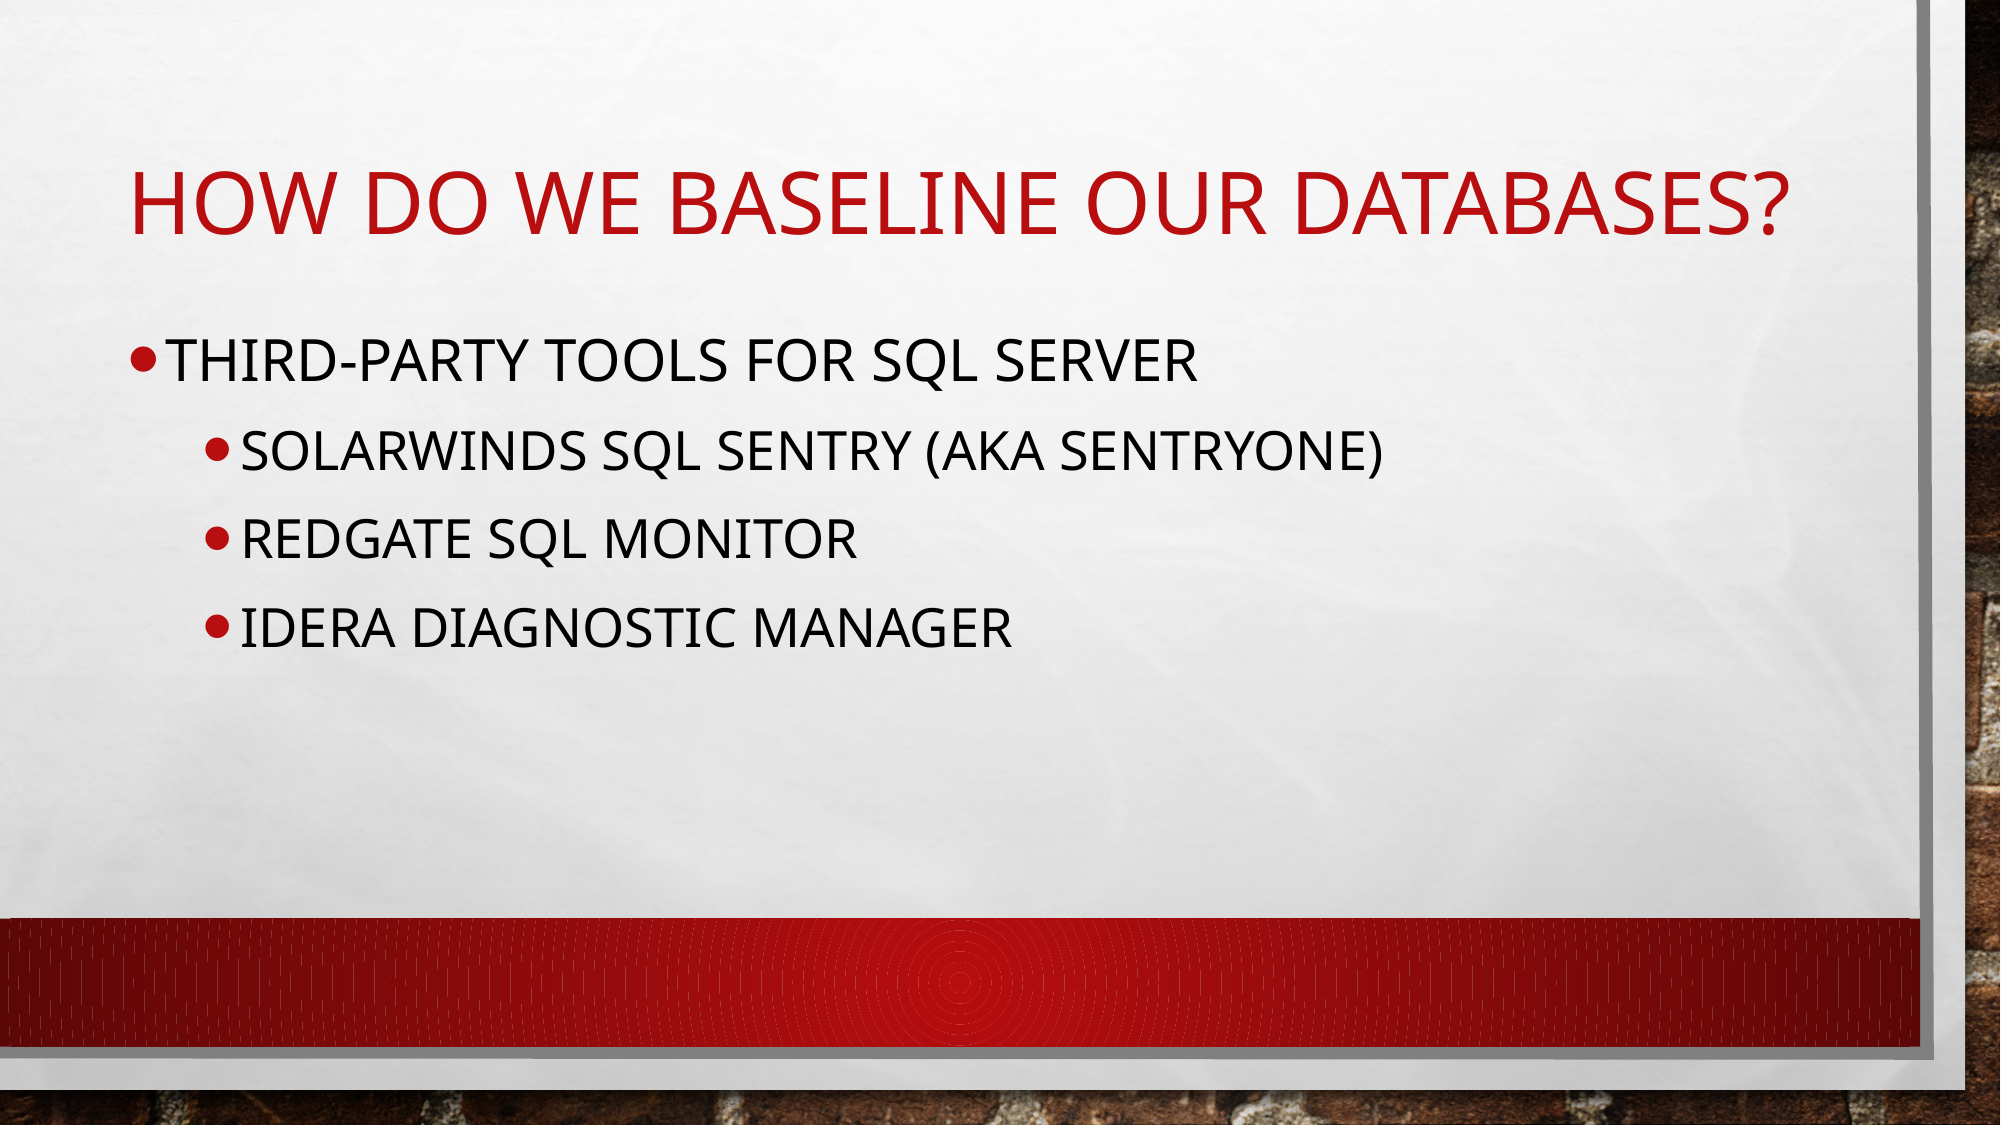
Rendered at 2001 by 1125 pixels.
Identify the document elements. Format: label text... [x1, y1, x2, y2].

picture [0, 0, 2000, 1125]
title How do we baseline our databases? [112, 112, 1818, 301]
list Third-party tools FOR SQL SERVER Solarwinds sql sentry (aka sentryone) Redgate sql monitor Idera diagnostic manager [112, 301, 1818, 882]
